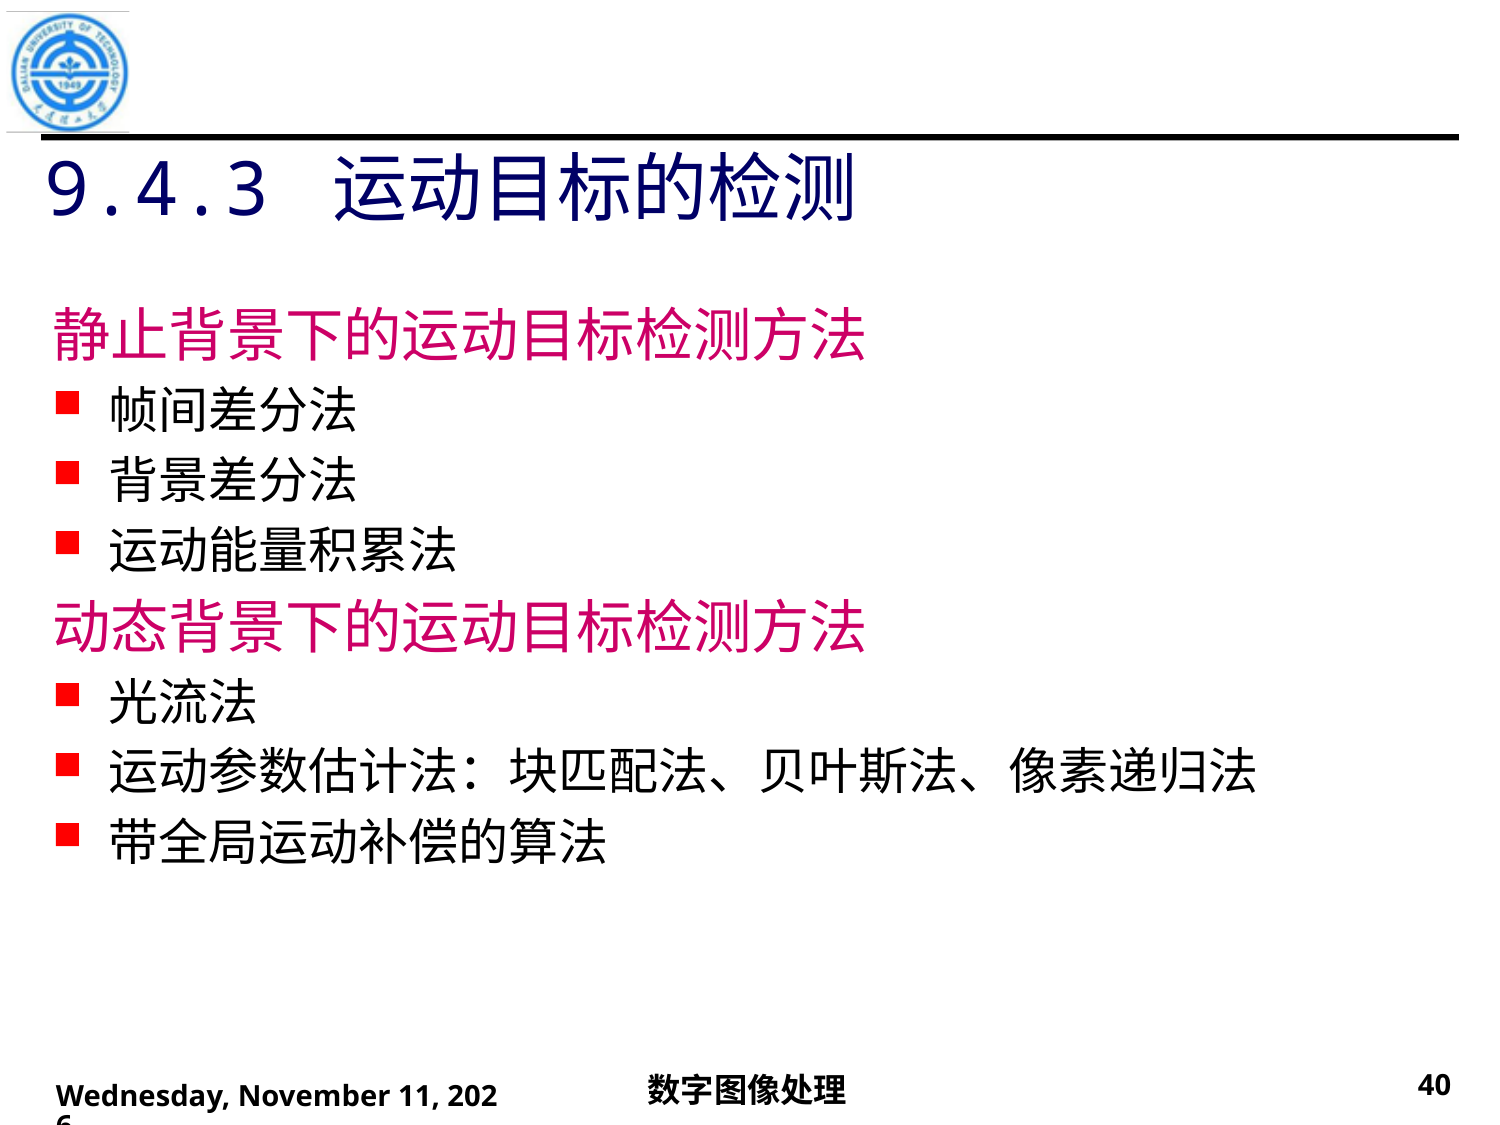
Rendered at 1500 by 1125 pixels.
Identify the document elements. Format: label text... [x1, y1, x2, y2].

list 静止背景下的运动目标检测方法 帧间差分法 背景差分法 运动能量积累法 动态背景下的运动目标检测方法 光流法 运动参数估计法：块匹配法、贝叶斯法、像素递归法 带全局运动补偿的算法 [37, 290, 1424, 1026]
picture [6, 10, 130, 136]
title 9.4.3 运动目标的检测 [29, 89, 1286, 238]
